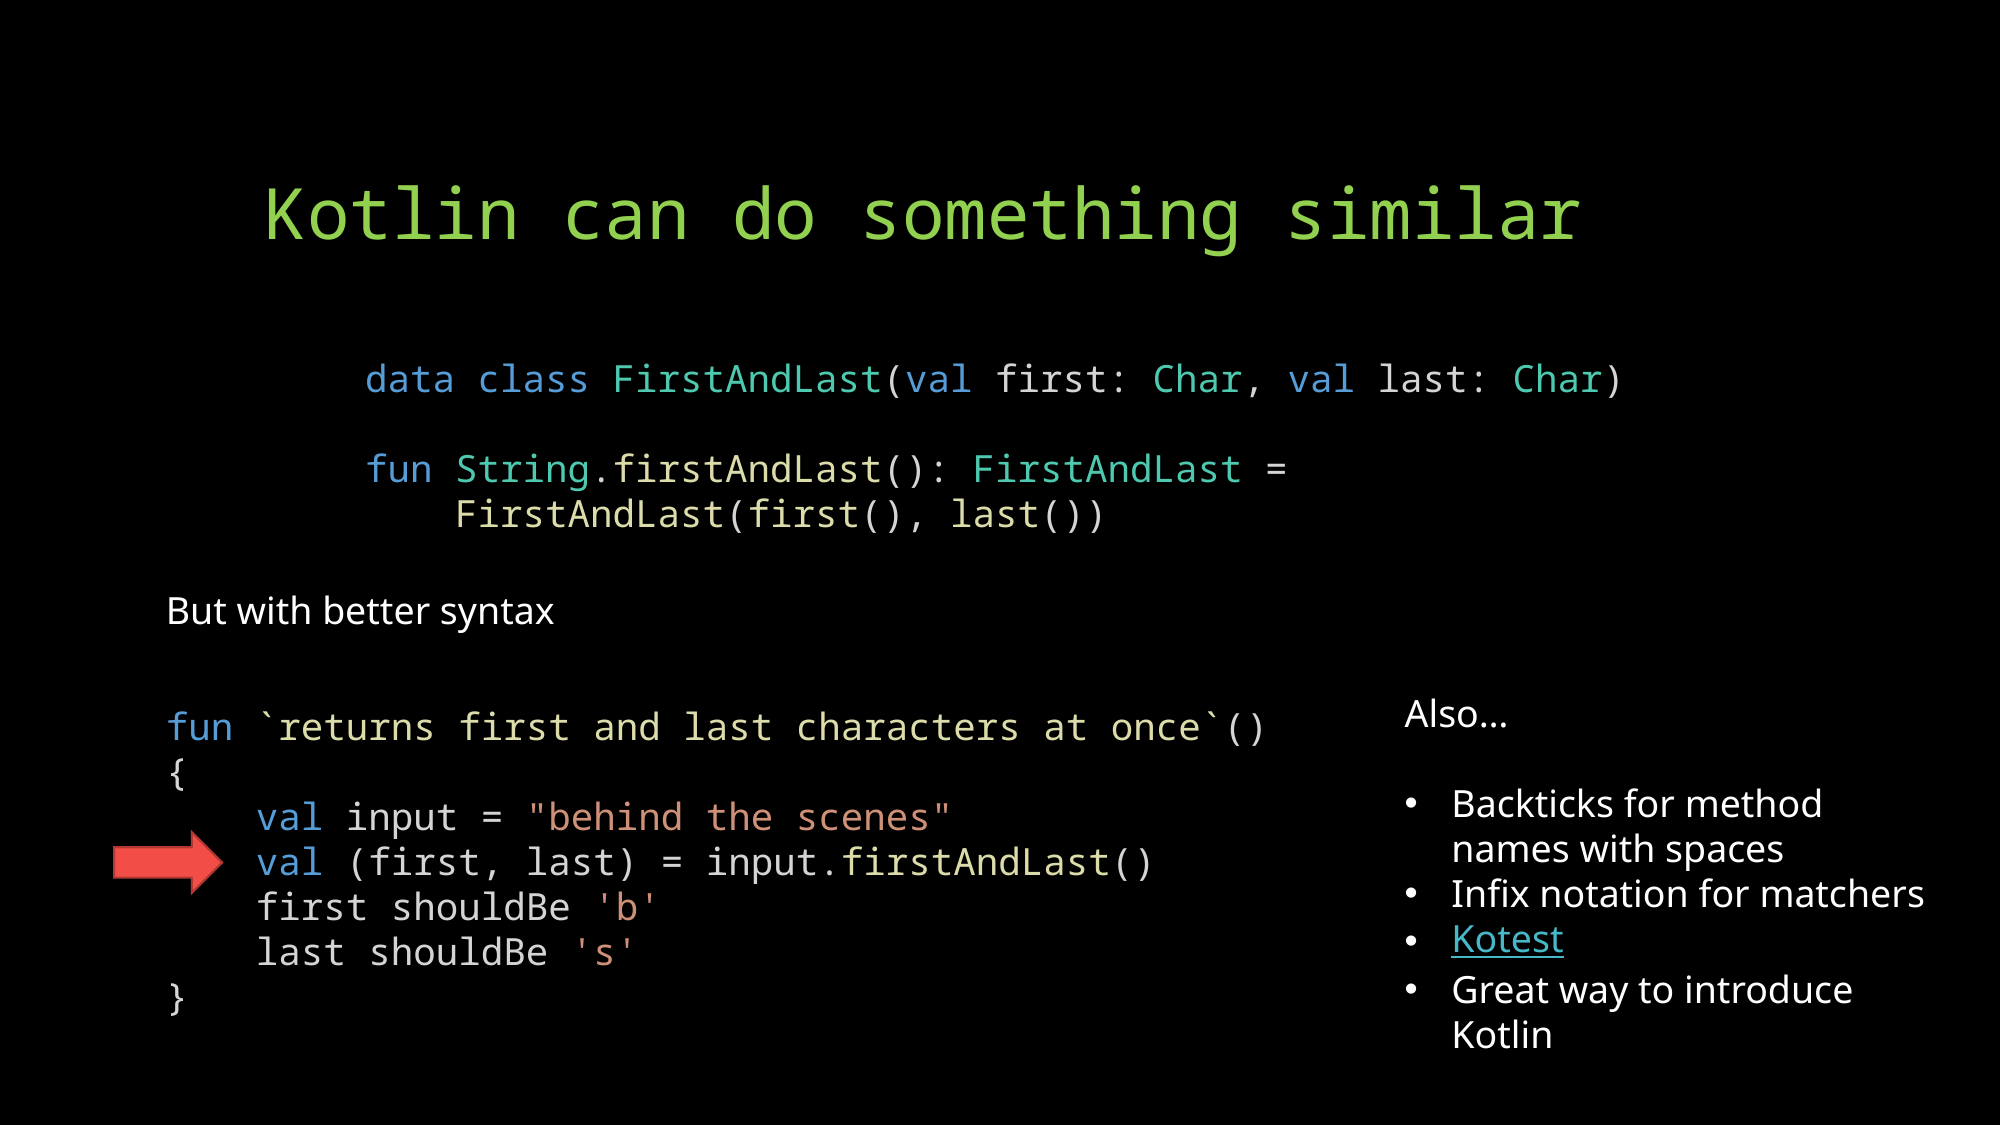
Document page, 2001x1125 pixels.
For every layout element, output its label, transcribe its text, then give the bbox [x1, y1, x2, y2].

text_box But with better syntax [151, 579, 1652, 640]
text_box data class FirstAndLast(val first: Char, val last: Char) fun String.firstAndLast(): FirstAndLast = FirstAndLast(first(), last()) [350, 348, 1650, 543]
text_box Also… Backticks for method names with spaces Infix notation for matchers Kotest Great way to introduce Kotlin [1389, 682, 1945, 1064]
text_box [113, 829, 224, 896]
title Kotlin can do something similar [249, 75, 1750, 263]
text_box fun `returns first and last characters at once`() { val input = "behind the scenes" val (first, last) = input.firstAndLast() first shouldBe 'b' last shouldBe 's' } [151, 695, 1321, 1026]
